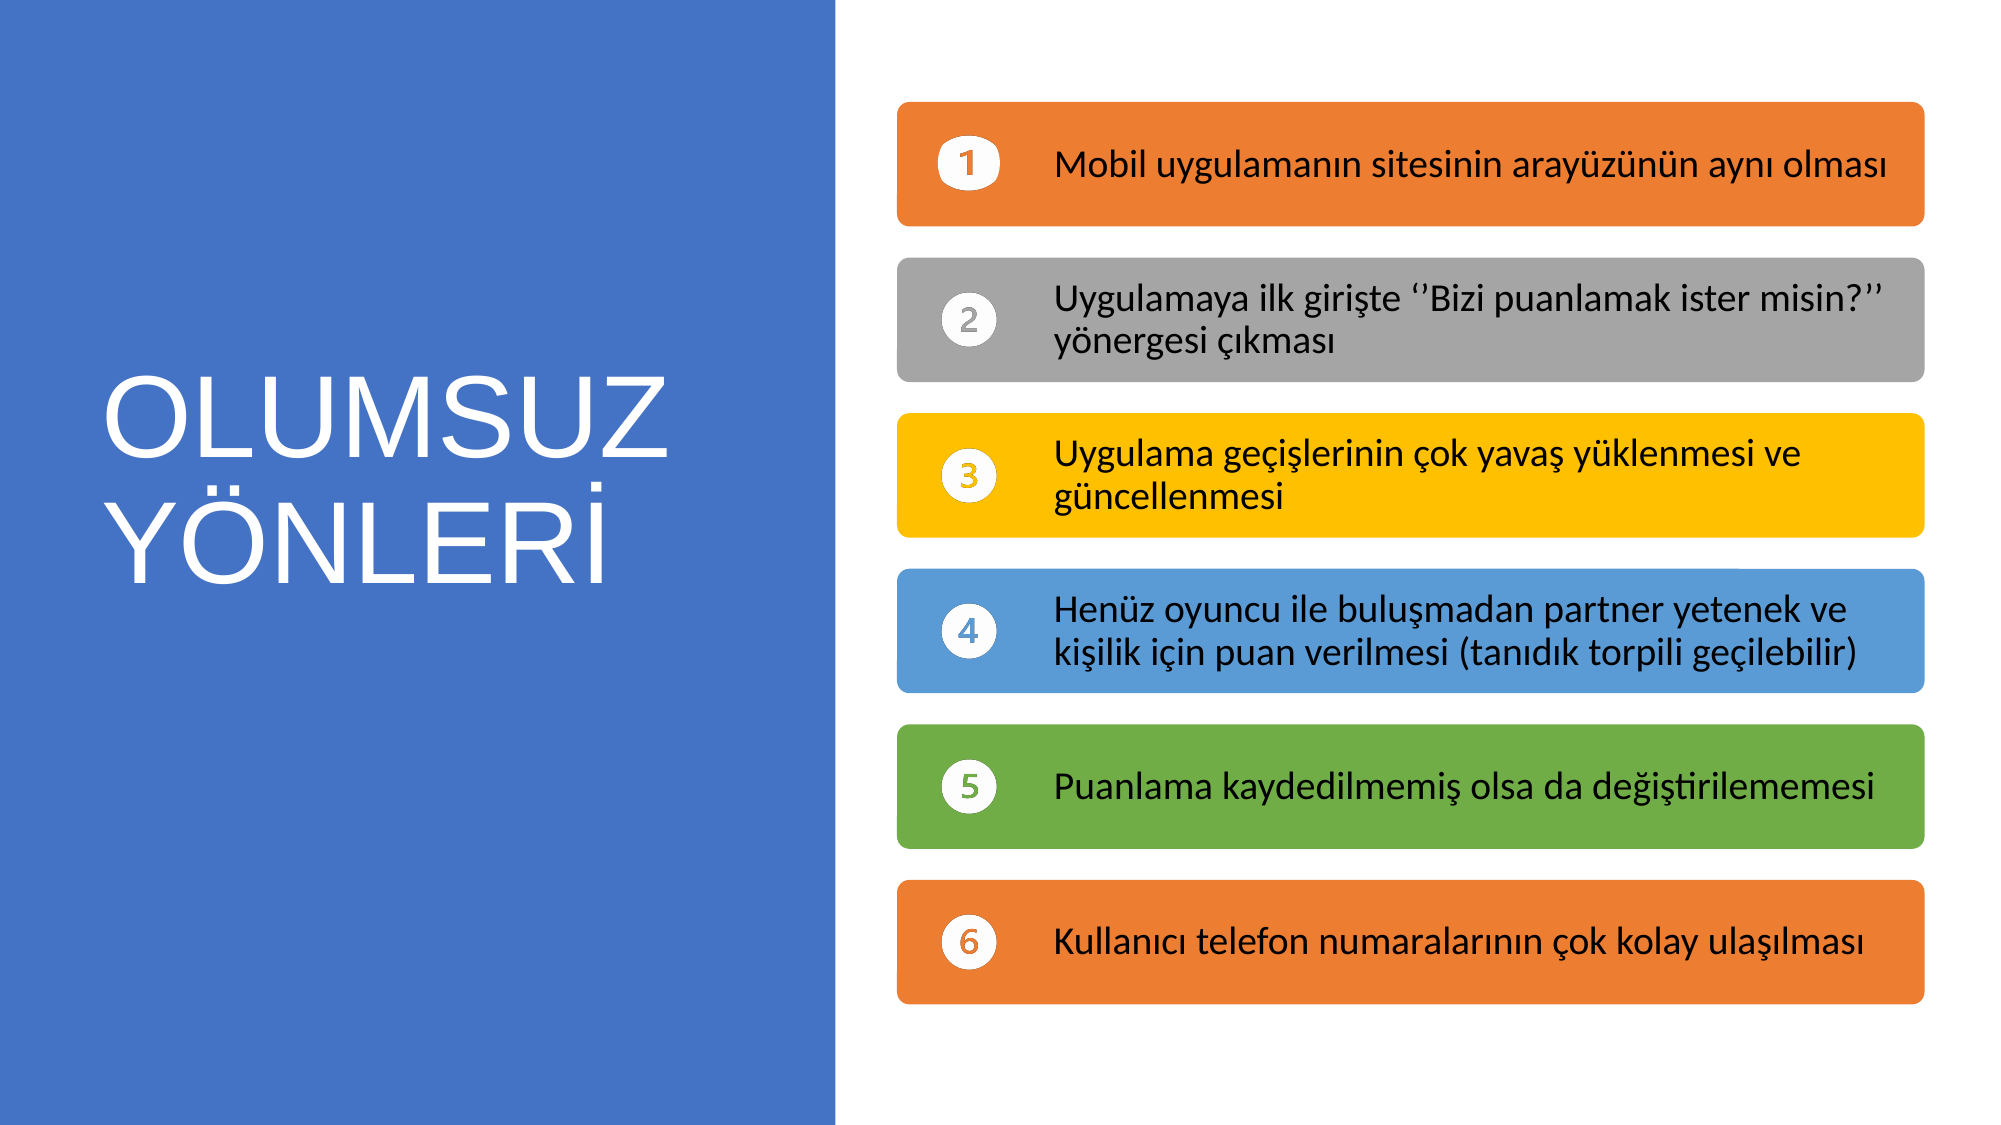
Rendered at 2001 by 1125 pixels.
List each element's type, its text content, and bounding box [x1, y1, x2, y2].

title OLUMSUZ YÖNLERİ [86, 101, 711, 1005]
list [897, 101, 1925, 1005]
text_box [0, 0, 836, 1125]
